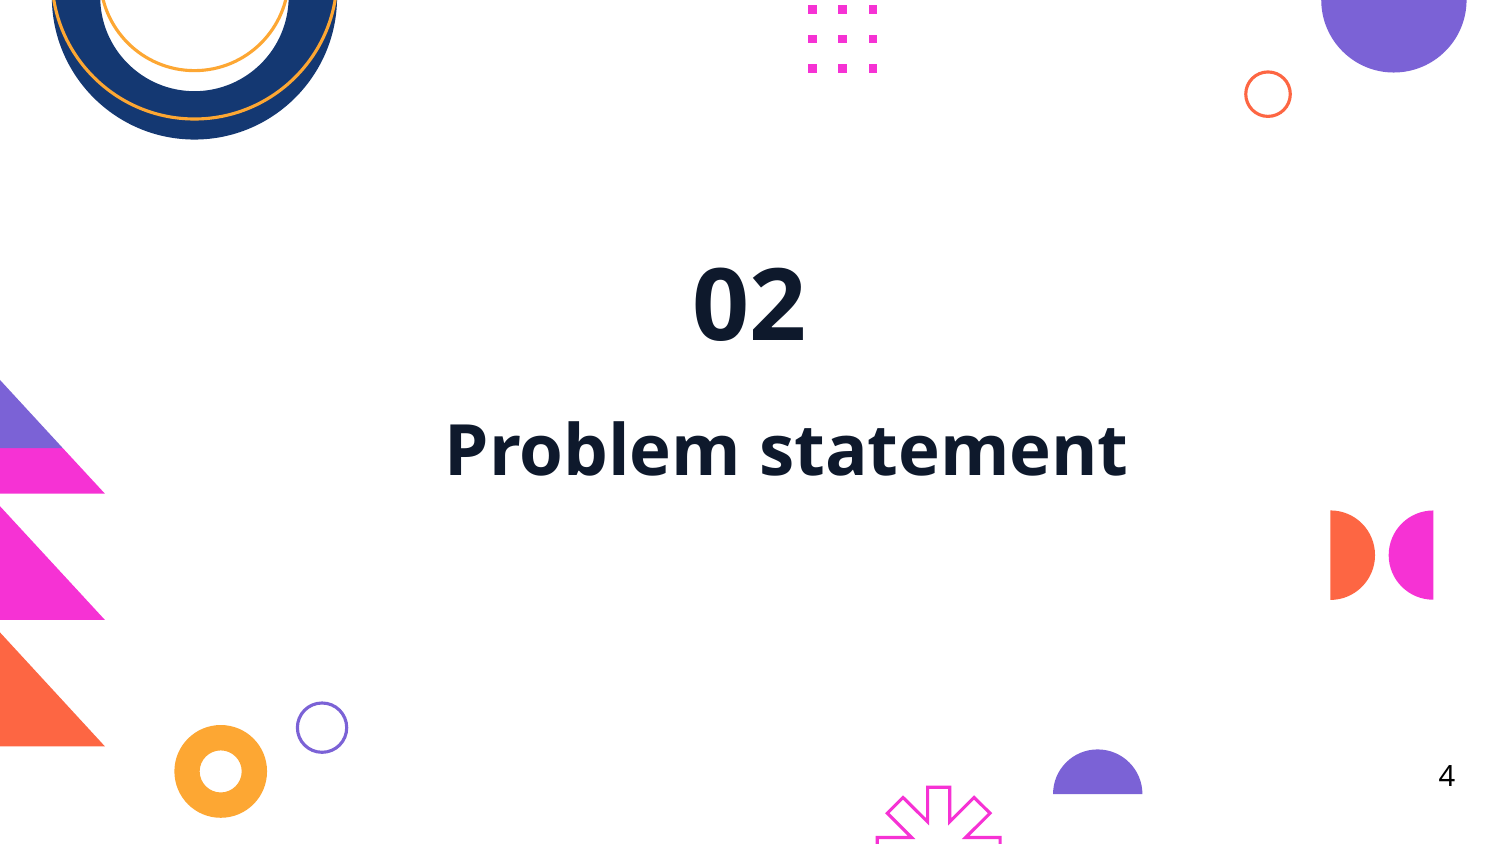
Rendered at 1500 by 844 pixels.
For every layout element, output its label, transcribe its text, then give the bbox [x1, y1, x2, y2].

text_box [1330, 510, 1434, 601]
title 02 [669, 254, 831, 376]
title Problem statement [401, 376, 1173, 498]
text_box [112, 0, 277, 201]
text_box 4 [1423, 749, 1481, 800]
